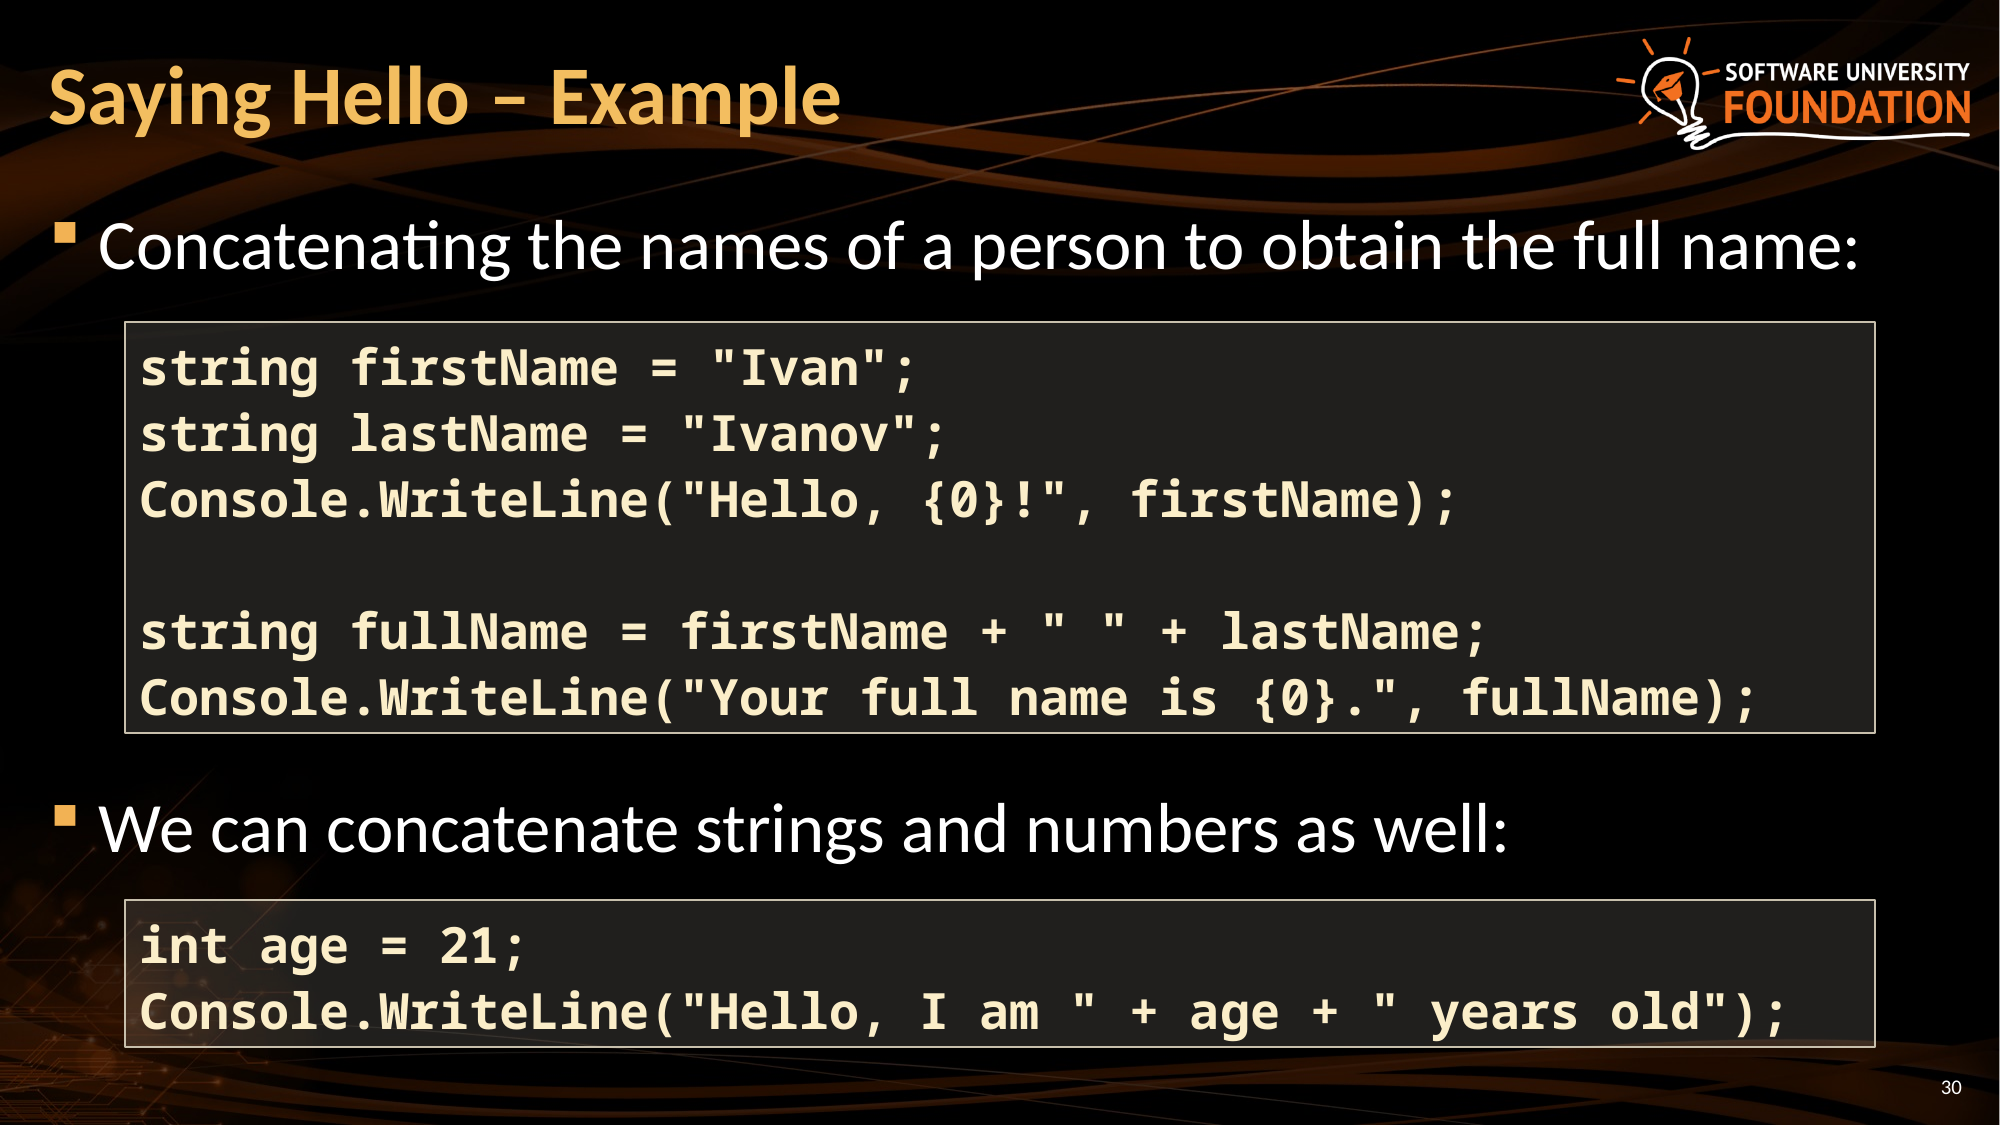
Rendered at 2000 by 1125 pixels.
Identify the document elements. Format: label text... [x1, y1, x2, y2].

title Saying Hello – Example [30, 6, 1602, 189]
picture [0, 0, 2000, 1125]
list Concatenating the names of a person to obtain the full name: We can concatenate strings and numbers as well: [31, 188, 1968, 1103]
text_box int age = 21; Console.WriteLine("Hello, I am " + age + " years old"); [124, 899, 1875, 1047]
text_box string firstName = "Ivan"; string lastName = "Ivanov"; Console.WriteLine("Hello, {0}!", firstName); string fullName = firstName + " " + lastName; Console.WriteLine("Your full name is {0}.", fullName); [124, 322, 1875, 733]
